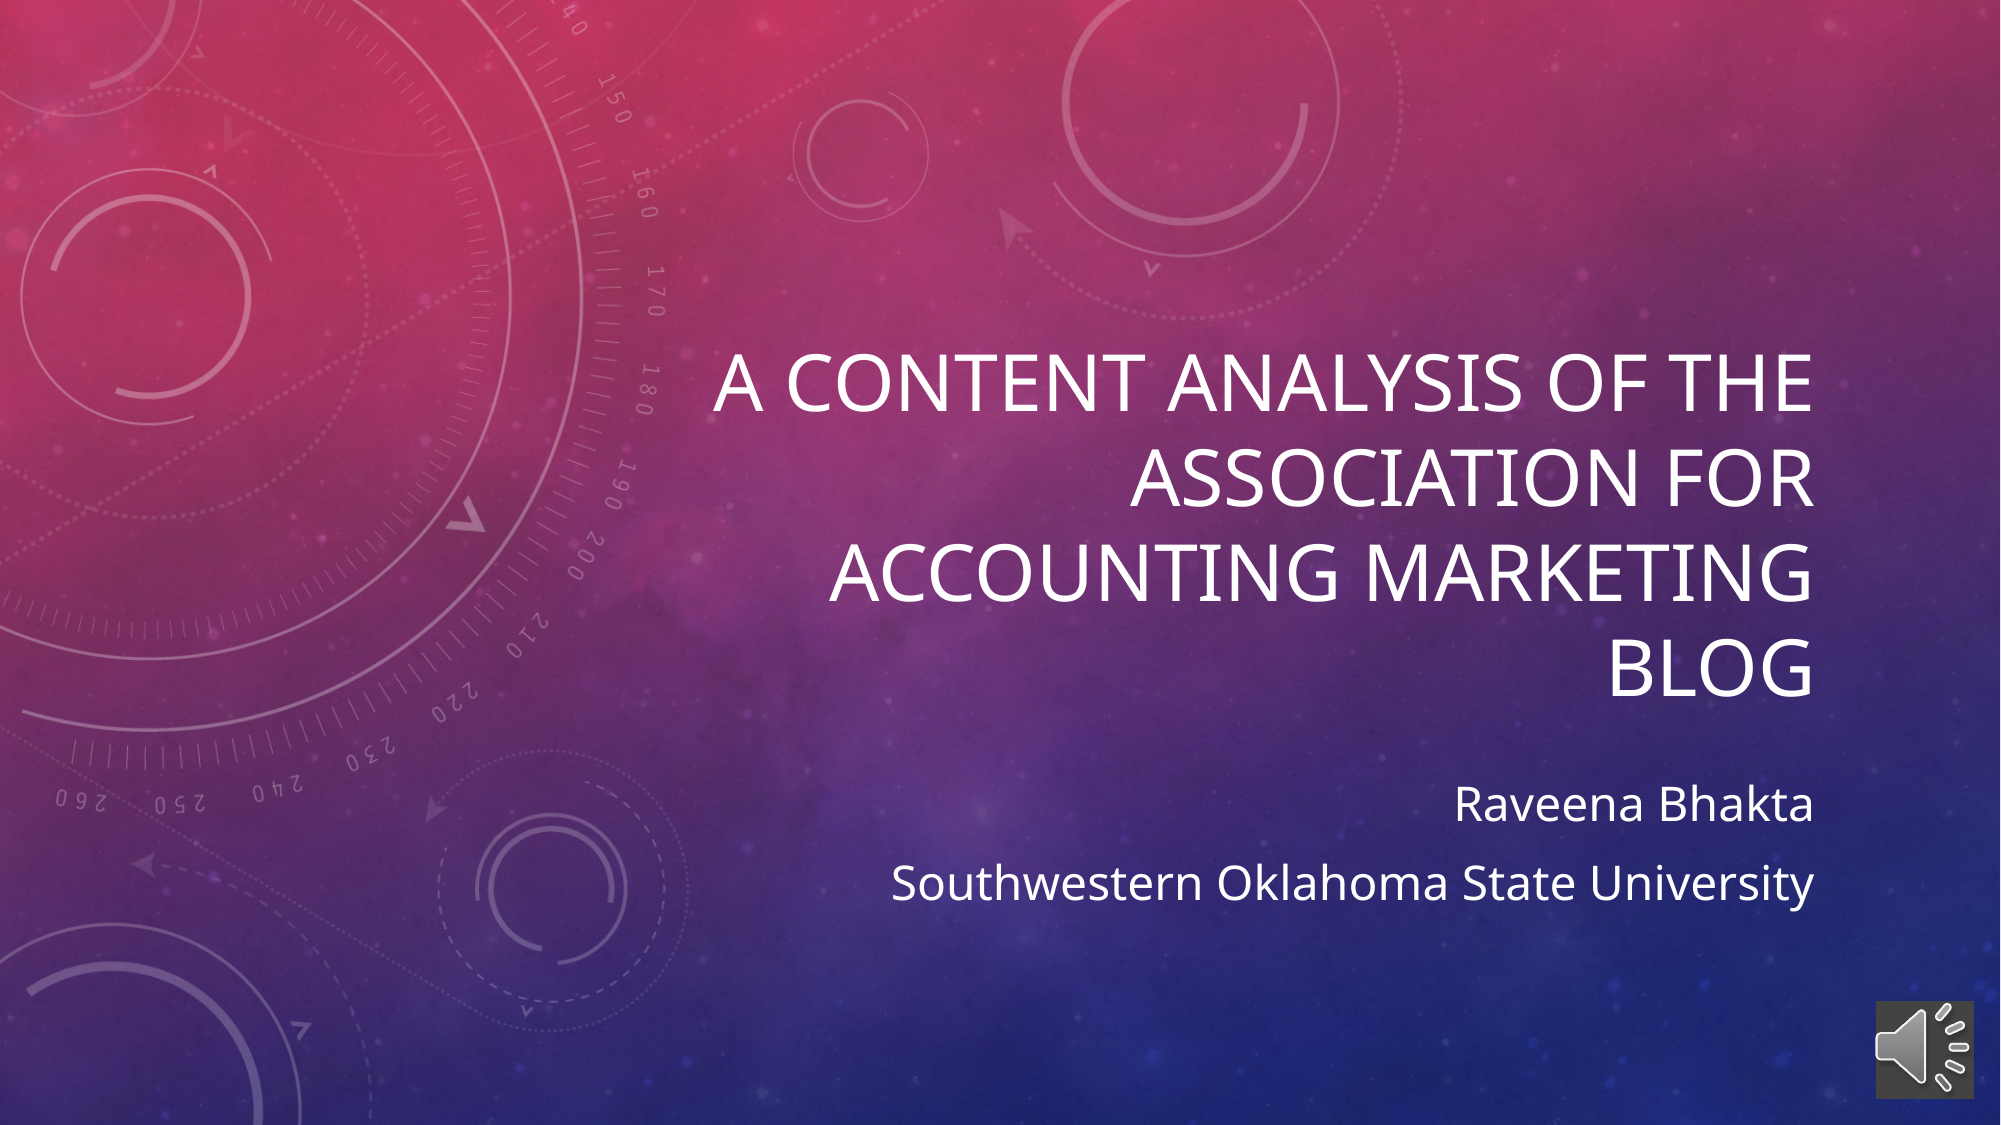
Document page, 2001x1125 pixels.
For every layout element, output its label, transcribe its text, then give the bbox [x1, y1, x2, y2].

subtitle Raveena Bhakta Southwestern Oklahoma State University [650, 766, 1831, 950]
picture [0, 0, 2001, 1125]
title A Content Analysis of the Association for Accounting Marketing Blog [650, 322, 1831, 720]
